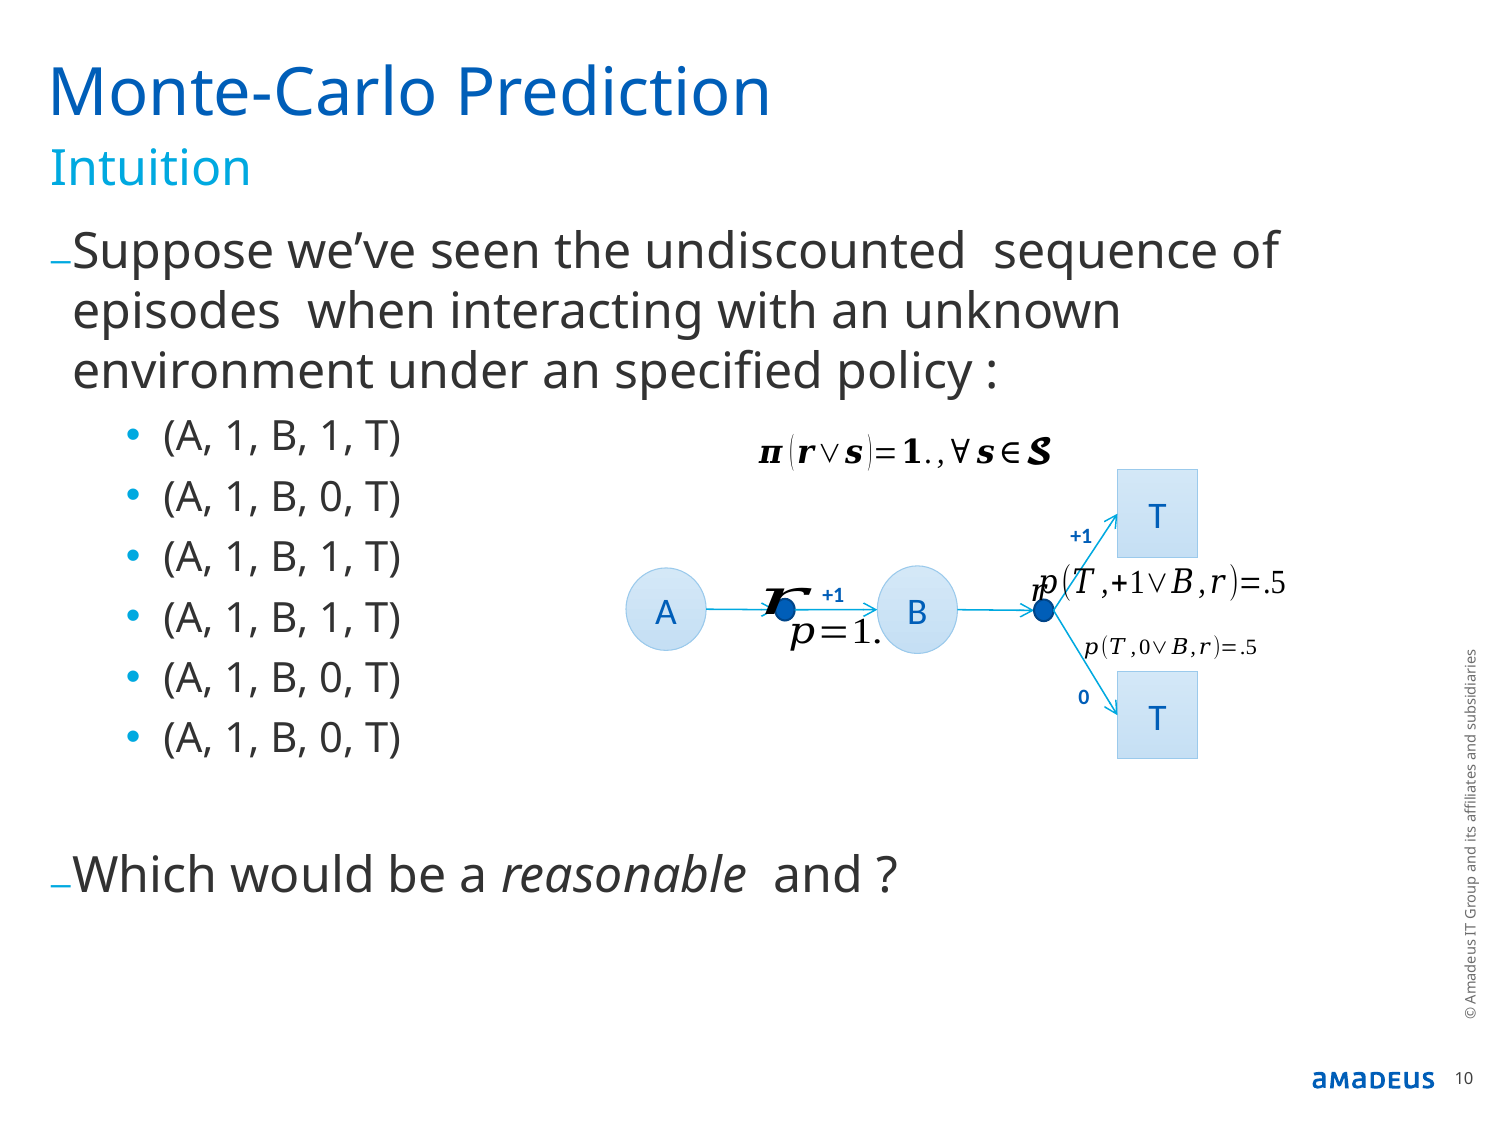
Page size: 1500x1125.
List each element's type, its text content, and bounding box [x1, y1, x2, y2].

title Monte-Carlo Prediction [33, 48, 1418, 128]
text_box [625, 431, 1288, 759]
slide_number 10 [1448, 1069, 1480, 1090]
list Intuition [36, 127, 1418, 205]
footer © Amadeus IT Group and its affiliates and subsidiaries [1455, 528, 1484, 1035]
